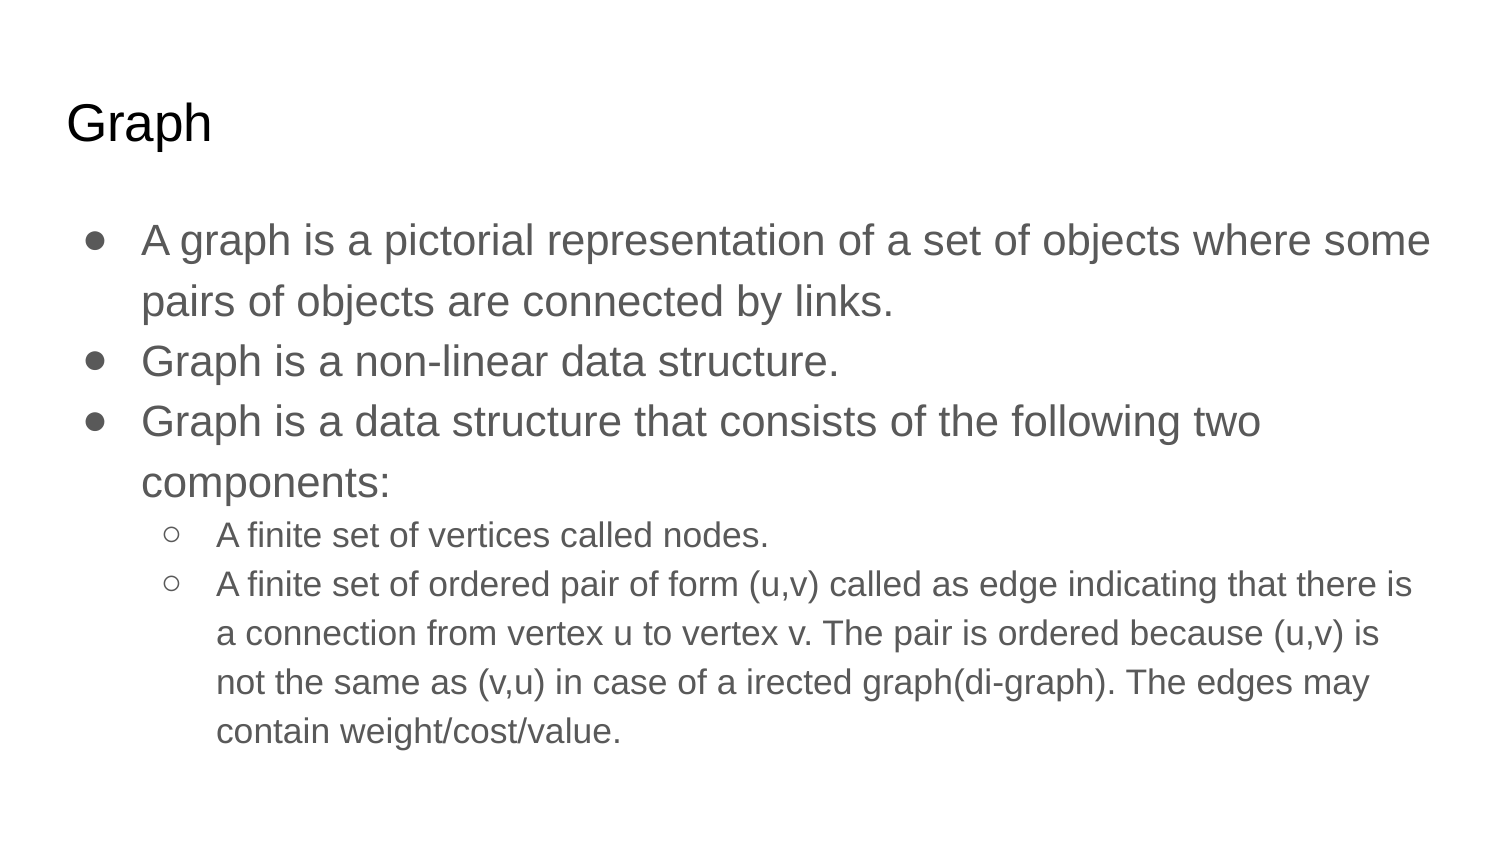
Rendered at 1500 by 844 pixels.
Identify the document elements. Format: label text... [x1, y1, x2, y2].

list A graph is a pictorial representation of a set of objects where some pairs of objects are connected by links. Graph is a non-linear data structure. Graph is a data structure that consists of the following two components: A finite set of vertices called nodes. A finite set of ordered pair of form (u,v) called as edge indicating that there is a connection from vertex u to vertex v. The pair is ordered because (u,v) is not the same as (v,u) in case of a irected graph(di-graph). The edges may contain weight/cost/value. [51, 189, 1449, 750]
title Graph [51, 72, 1449, 167]
